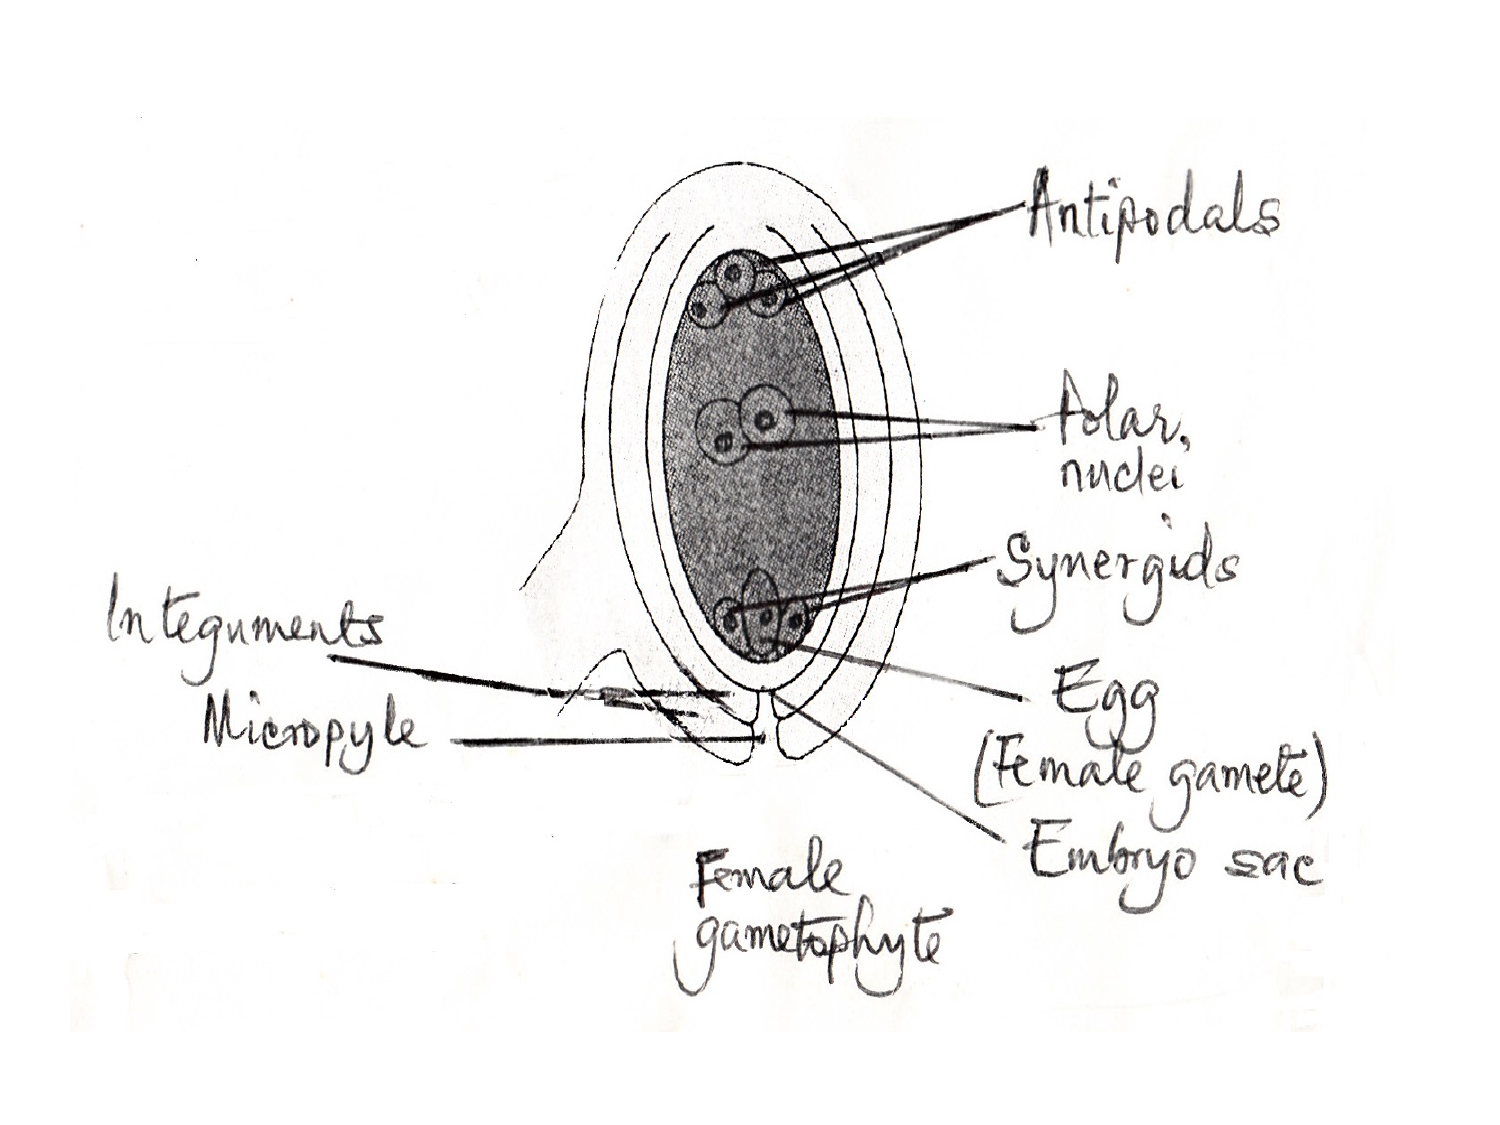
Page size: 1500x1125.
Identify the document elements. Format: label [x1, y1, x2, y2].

picture [70, 116, 1395, 1032]
